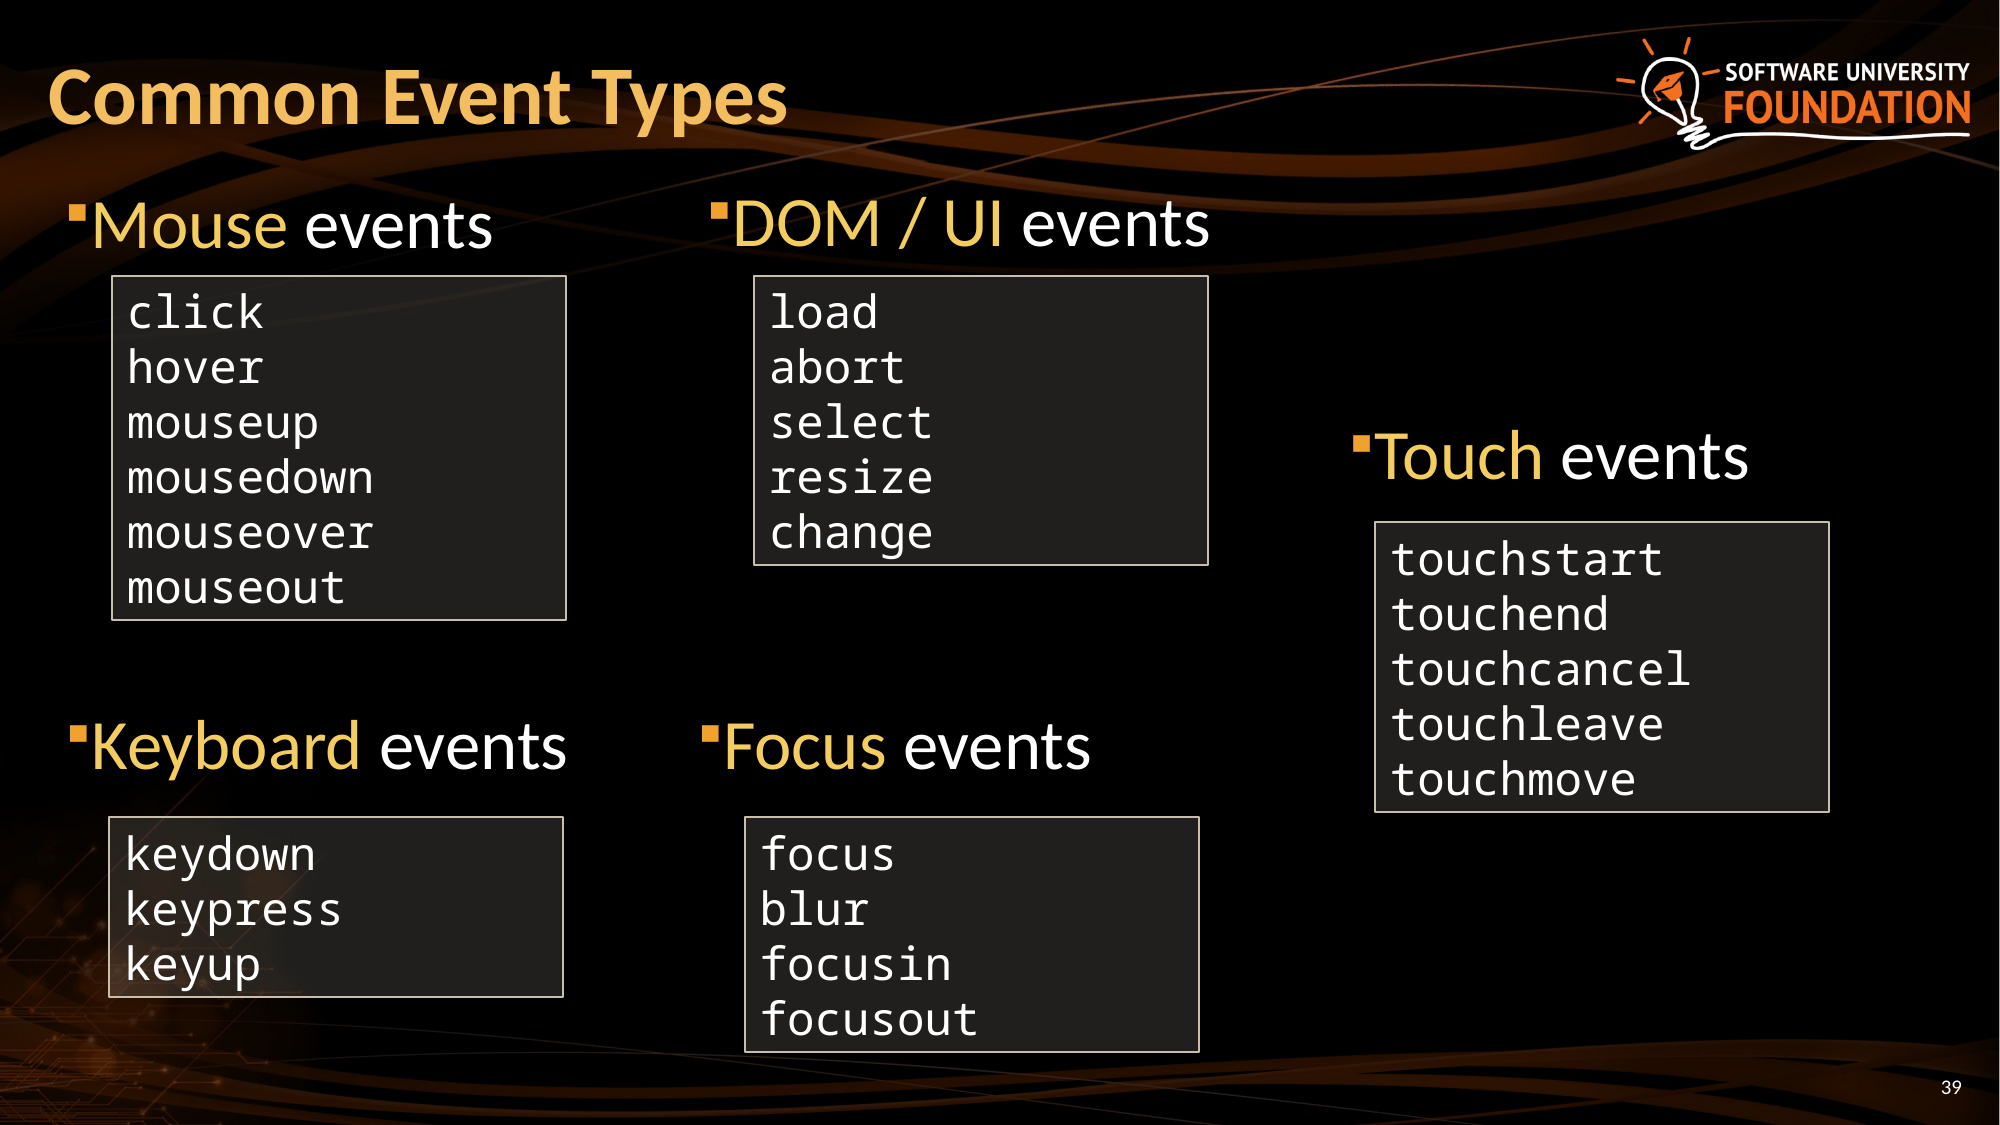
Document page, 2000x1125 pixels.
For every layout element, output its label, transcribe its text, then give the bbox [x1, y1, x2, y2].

text_box load abort select resize change [754, 275, 1209, 566]
text_box click hover mouseup mousedown mouseover mouseout [112, 275, 567, 621]
title Common Event Types [30, 6, 1602, 189]
picture [0, 0, 2000, 1125]
slide_number 39 [1897, 1070, 1968, 1103]
text_box keydown keypress keyup [108, 817, 564, 998]
text_box DOM / UI events [691, 159, 1284, 268]
text_box Focus events [682, 682, 1275, 791]
text_box Mouse events [49, 162, 725, 271]
text_box touchstart touchend touchcancel touchleave touchmove [1374, 522, 1830, 812]
text_box Keyboard events [50, 682, 682, 791]
text_box Touch events [1333, 392, 1926, 501]
text_box focus blur focusin focusout [744, 817, 1199, 1053]
